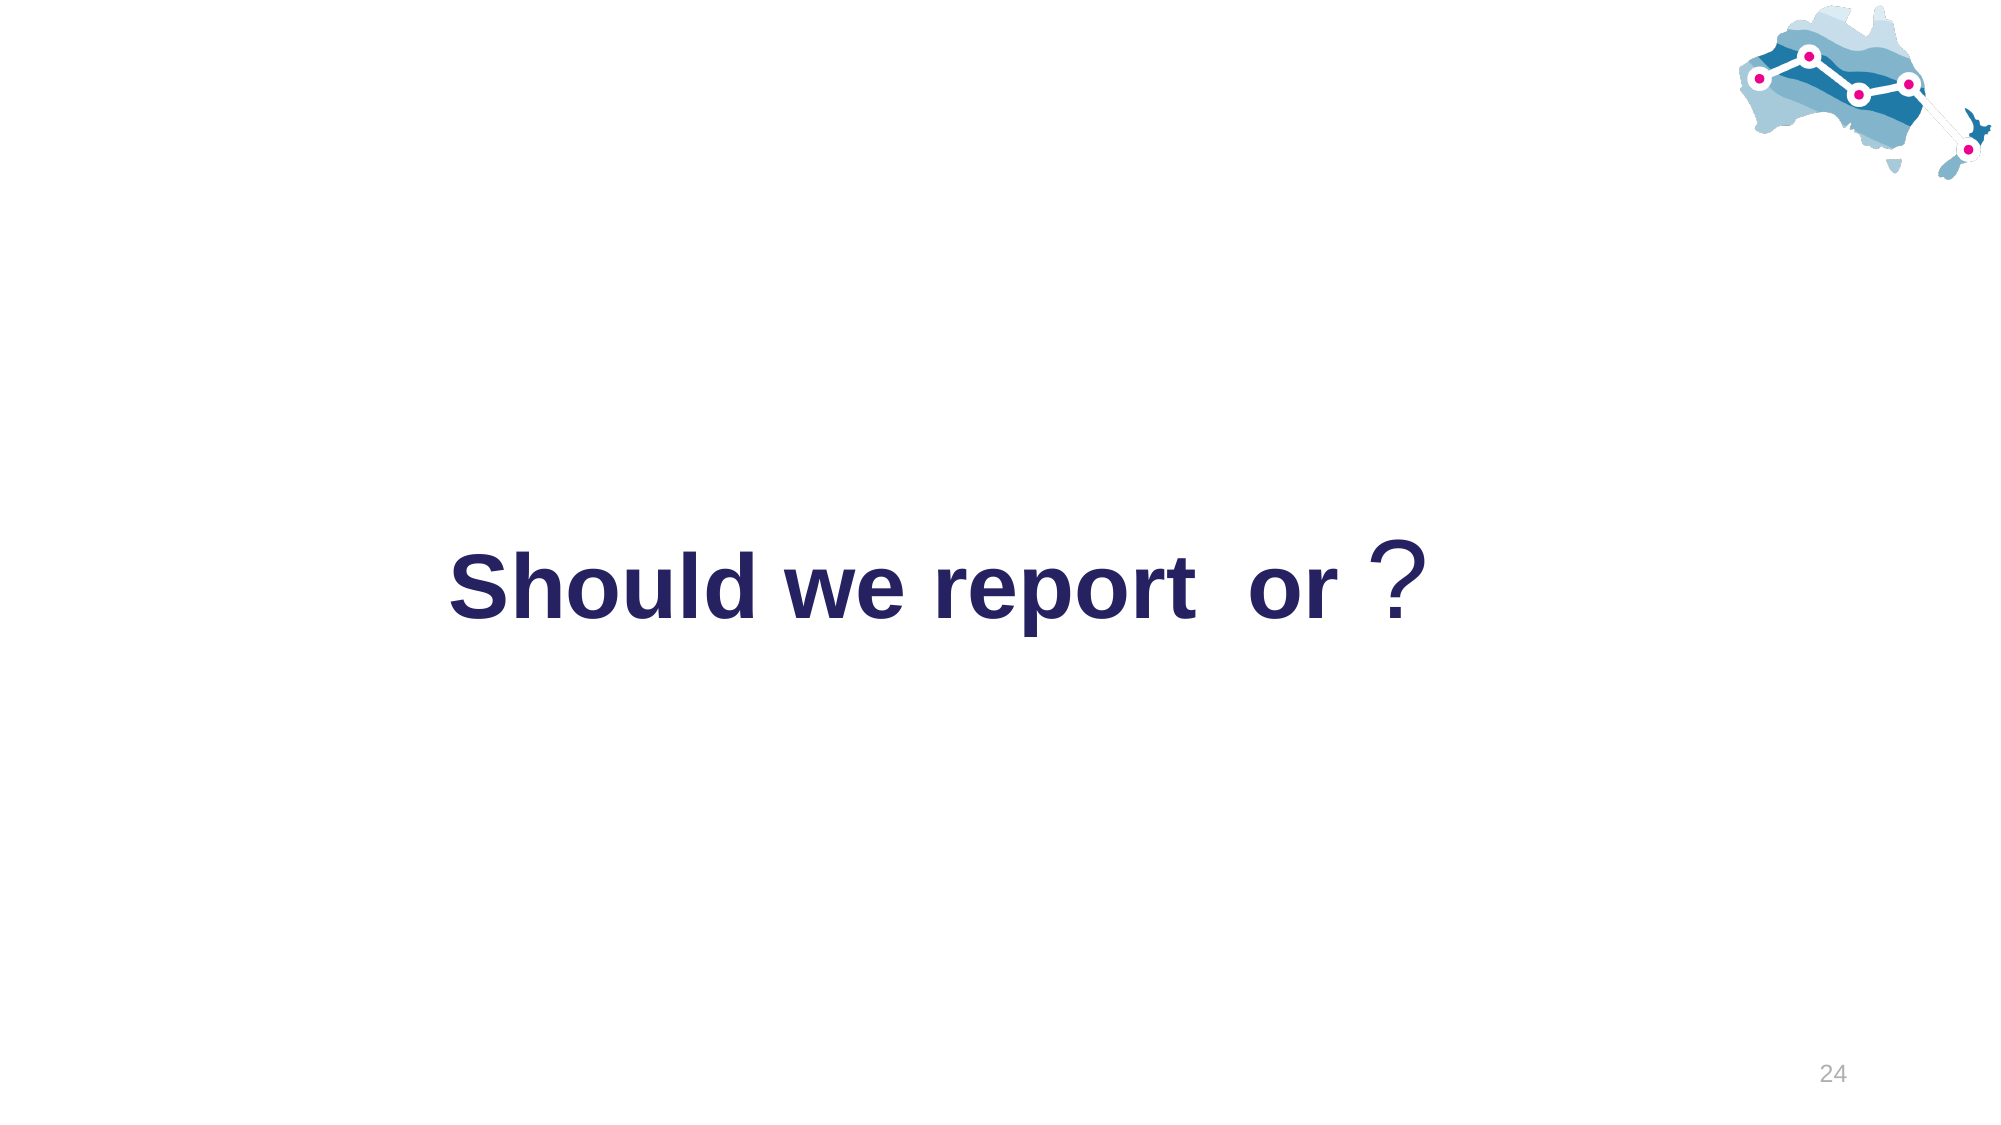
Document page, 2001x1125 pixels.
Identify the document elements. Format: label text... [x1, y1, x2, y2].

picture [1724, 0, 2000, 185]
slide_number 24 [1412, 1042, 1863, 1103]
